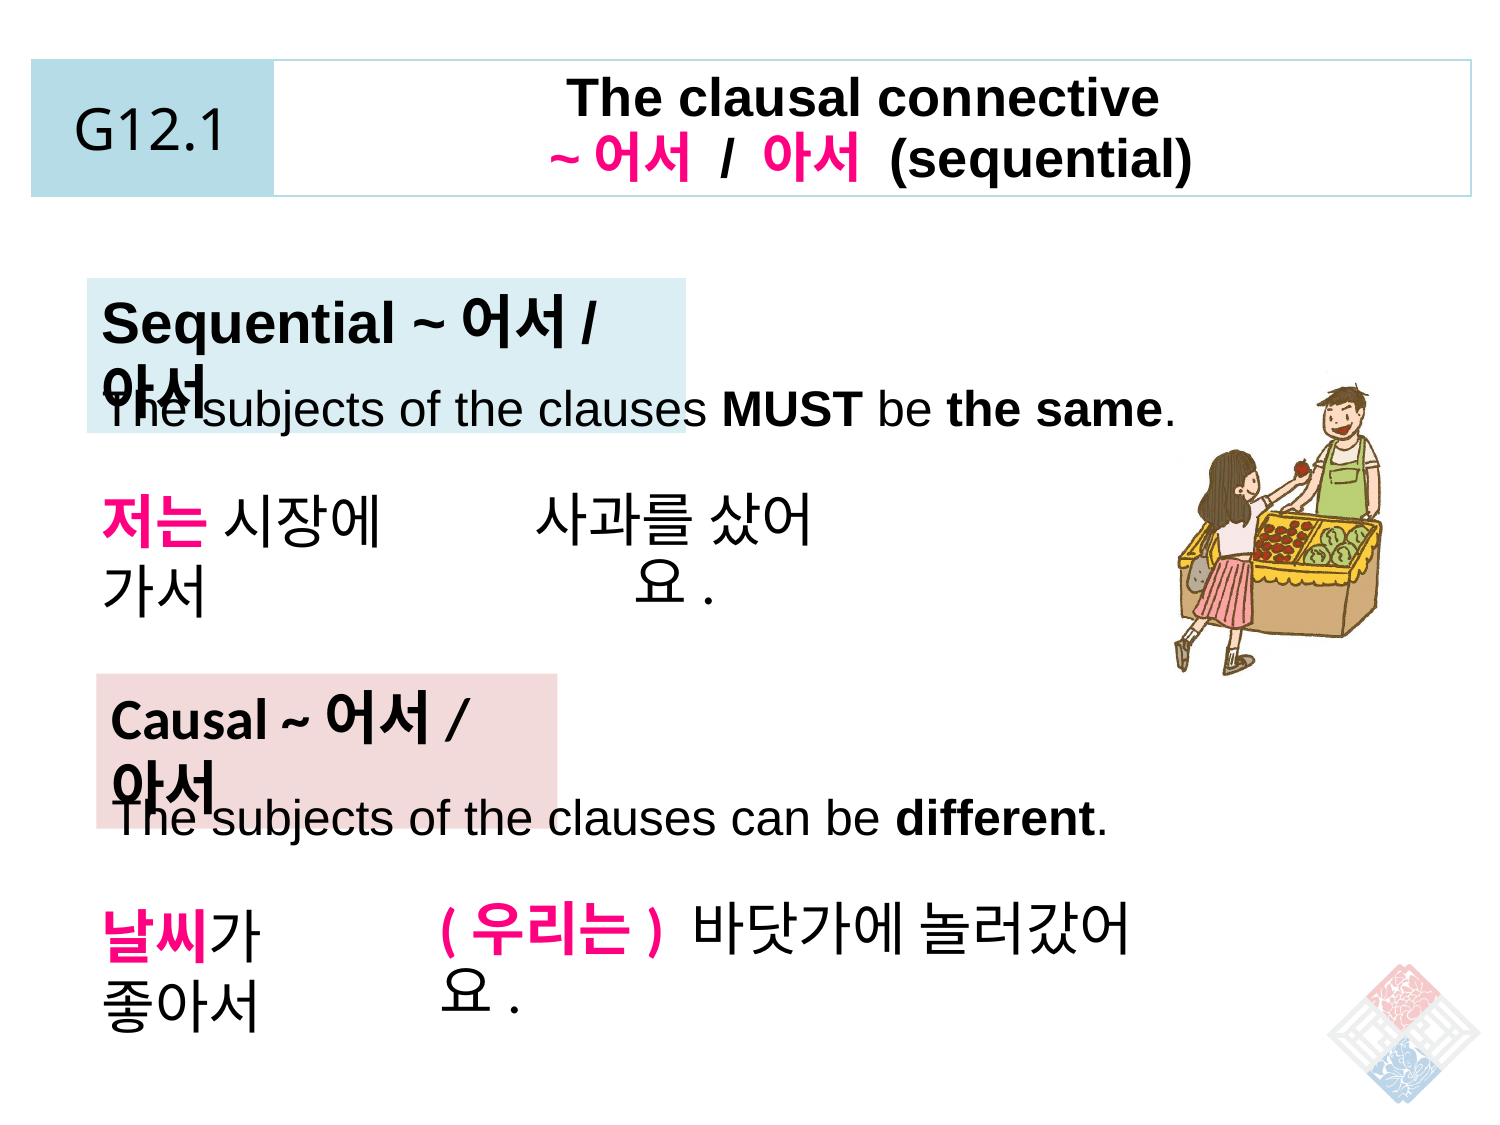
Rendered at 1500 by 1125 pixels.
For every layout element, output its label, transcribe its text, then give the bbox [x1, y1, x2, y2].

text_box Sequential ~어서/아서 [86, 278, 686, 369]
text_box The subjects of the clauses can be different. [96, 777, 1135, 853]
table_header G12.1 [32, 61, 272, 195]
text_box The subjects of the clauses MUST be the same. [86, 369, 1131, 445]
text_box (우리는) 바닷가에 놀러갔어요. [424, 892, 1204, 1034]
picture [1133, 369, 1418, 689]
text_box 사과를 샀어요. [506, 483, 859, 625]
table_header The clausal connective ~어서 / 아서 (sequential) [274, 61, 1470, 195]
text_box Causal ~어서/아서 [96, 673, 558, 777]
text_box 날씨가 좋아서 [86, 892, 440, 1048]
text_box 저는 시장에 가서 [86, 477, 507, 633]
